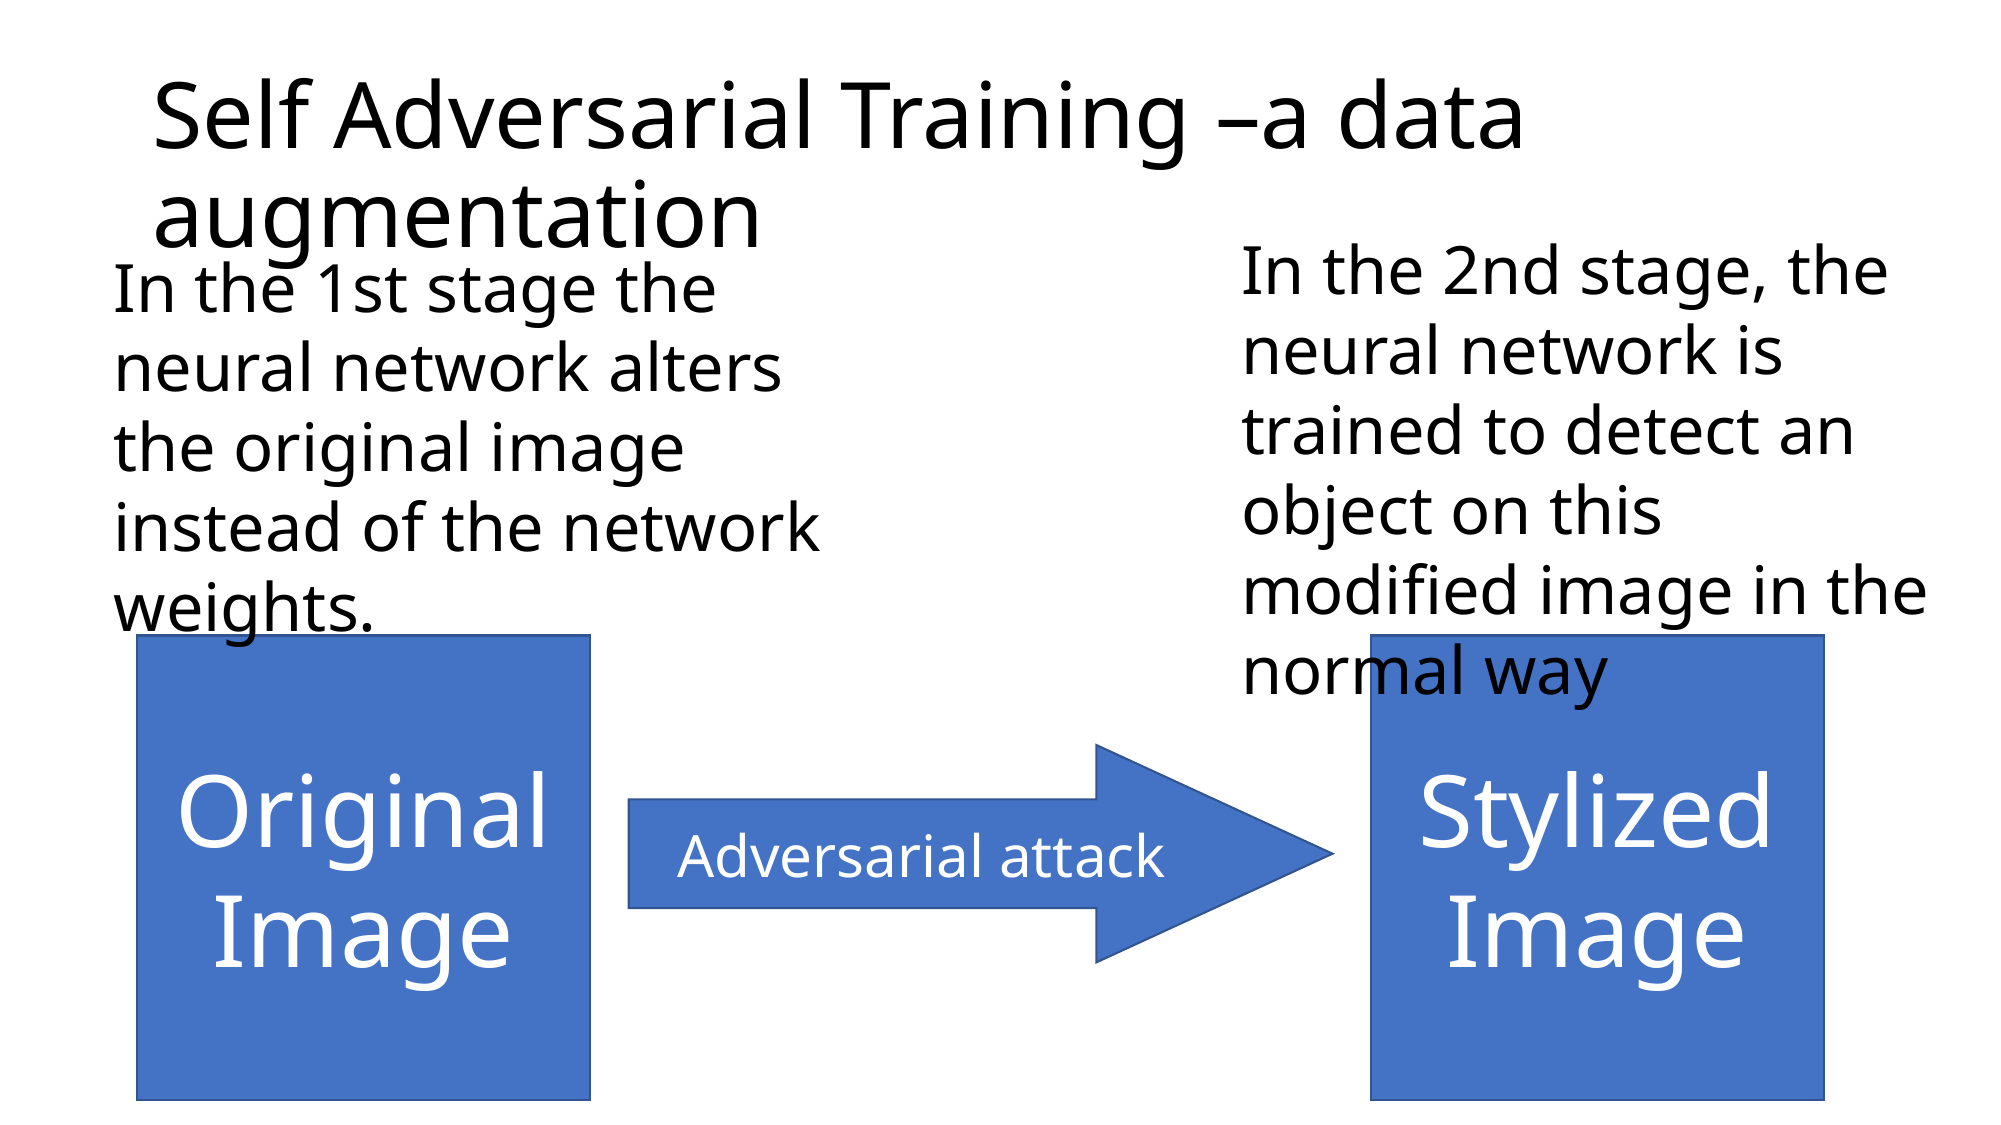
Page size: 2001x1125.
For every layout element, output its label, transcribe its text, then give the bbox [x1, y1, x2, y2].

text_box Original Image [136, 653, 591, 1101]
text_box Stylized Image [1370, 715, 1825, 1101]
title Self Adversarial Training –a data augmentation [137, 59, 2000, 278]
text_box In the 2nd stage, the neural network is trained to detect an object on this modified image in the normal way [1226, 220, 1973, 715]
text_box Adversarial attack [627, 743, 1335, 965]
text_box In the 1st stage the neural network alters the original image instead of the network weights. [98, 237, 845, 653]
